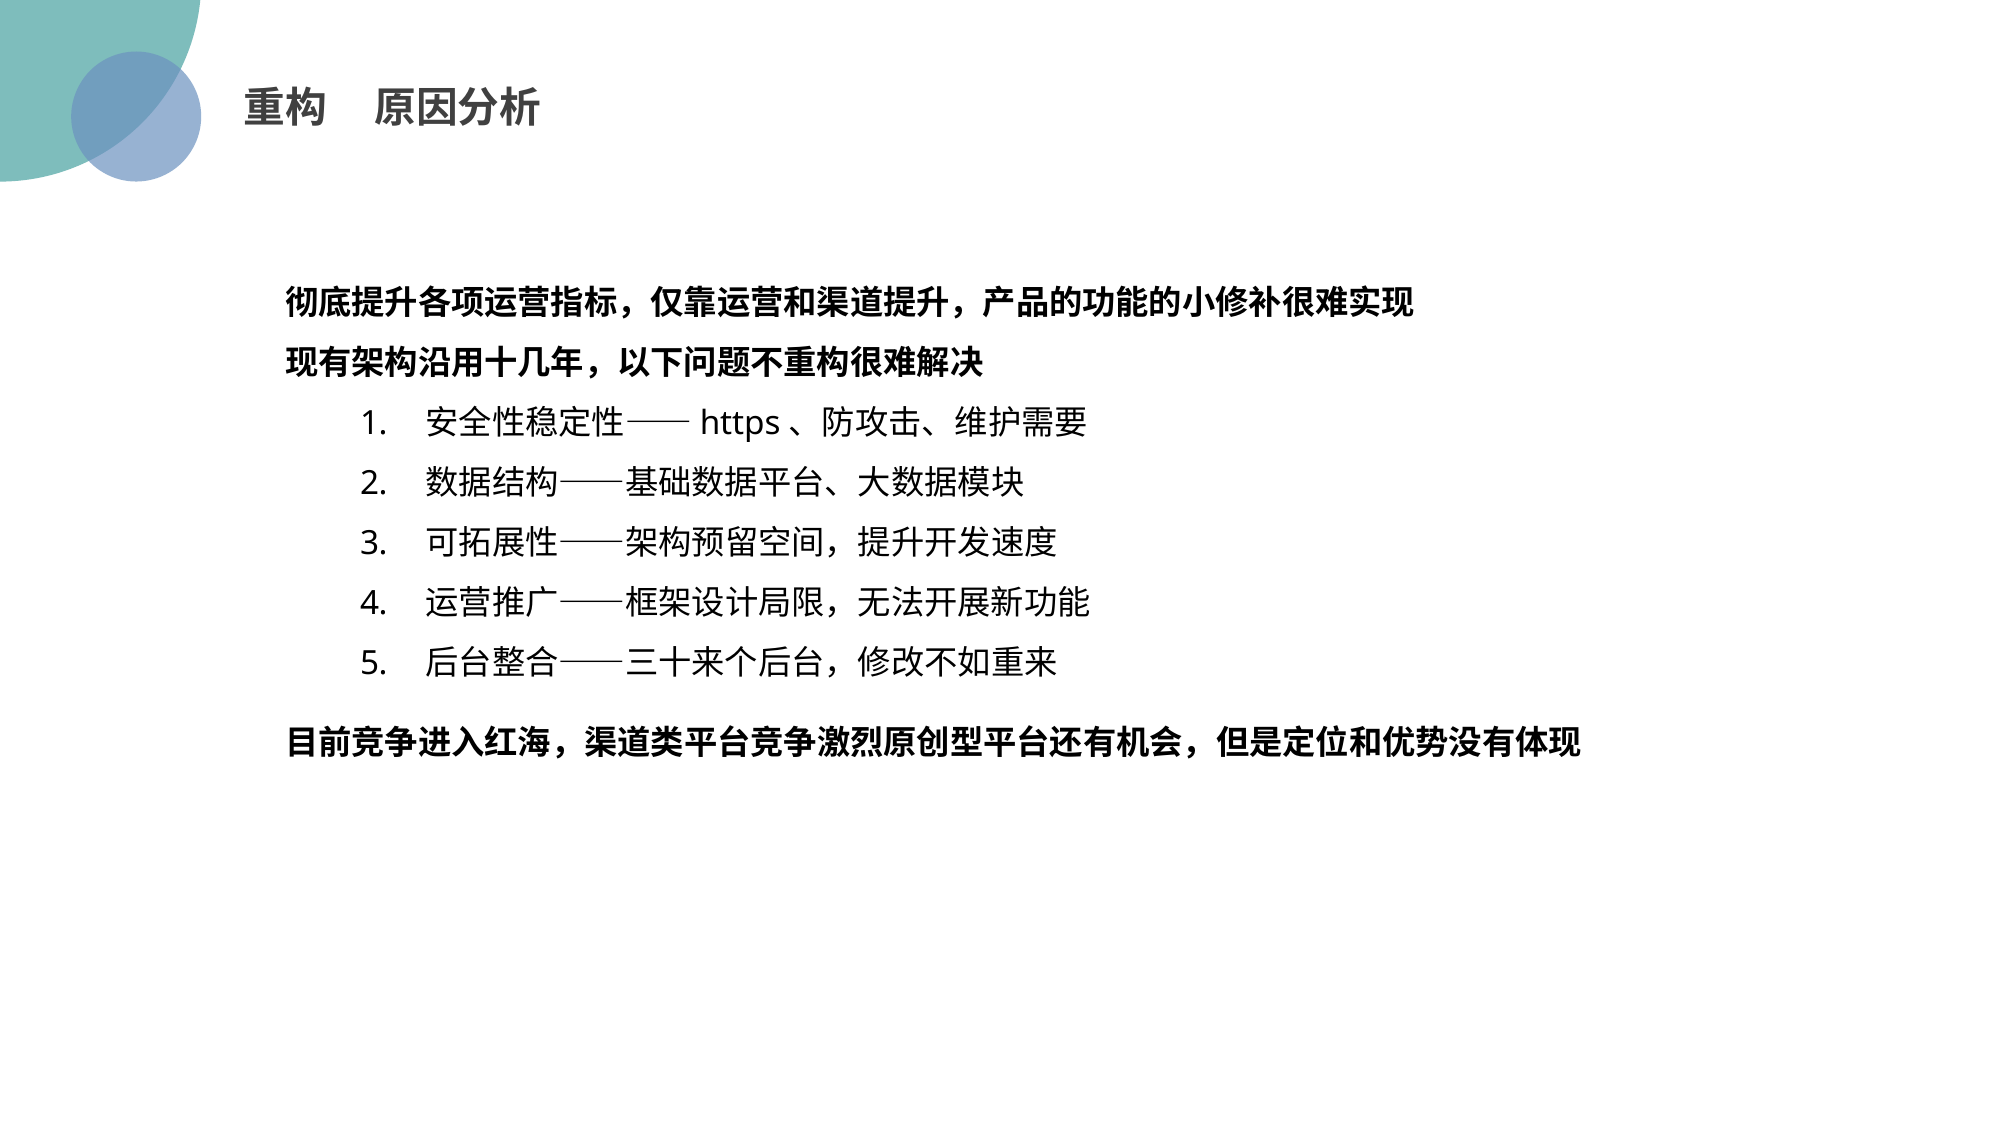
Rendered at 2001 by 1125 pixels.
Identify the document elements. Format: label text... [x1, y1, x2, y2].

text_box [70, 50, 203, 183]
text_box 彻底提升各项运营指标，仅靠运营和渠道提升，产品的功能的小修补很难实现 现有架构沿用十几年，以下问题不重构很难解决 安全性稳定性——https、防攻击、维护需要 数据结构——基础数据平台、大数据模块 可拓展性——架构预留空间，提升开发速度 运营推广——框架设计局限，无法开展新功能 后台整合——三十来个后台，修改不如重来 目前竞争进入红海，渠道类平台竞争激烈原创型平台还有机会，但是定位和优势没有体现 [270, 254, 1814, 769]
text_box 重构 原因分析 [228, 73, 557, 139]
text_box [0, 0, 202, 183]
